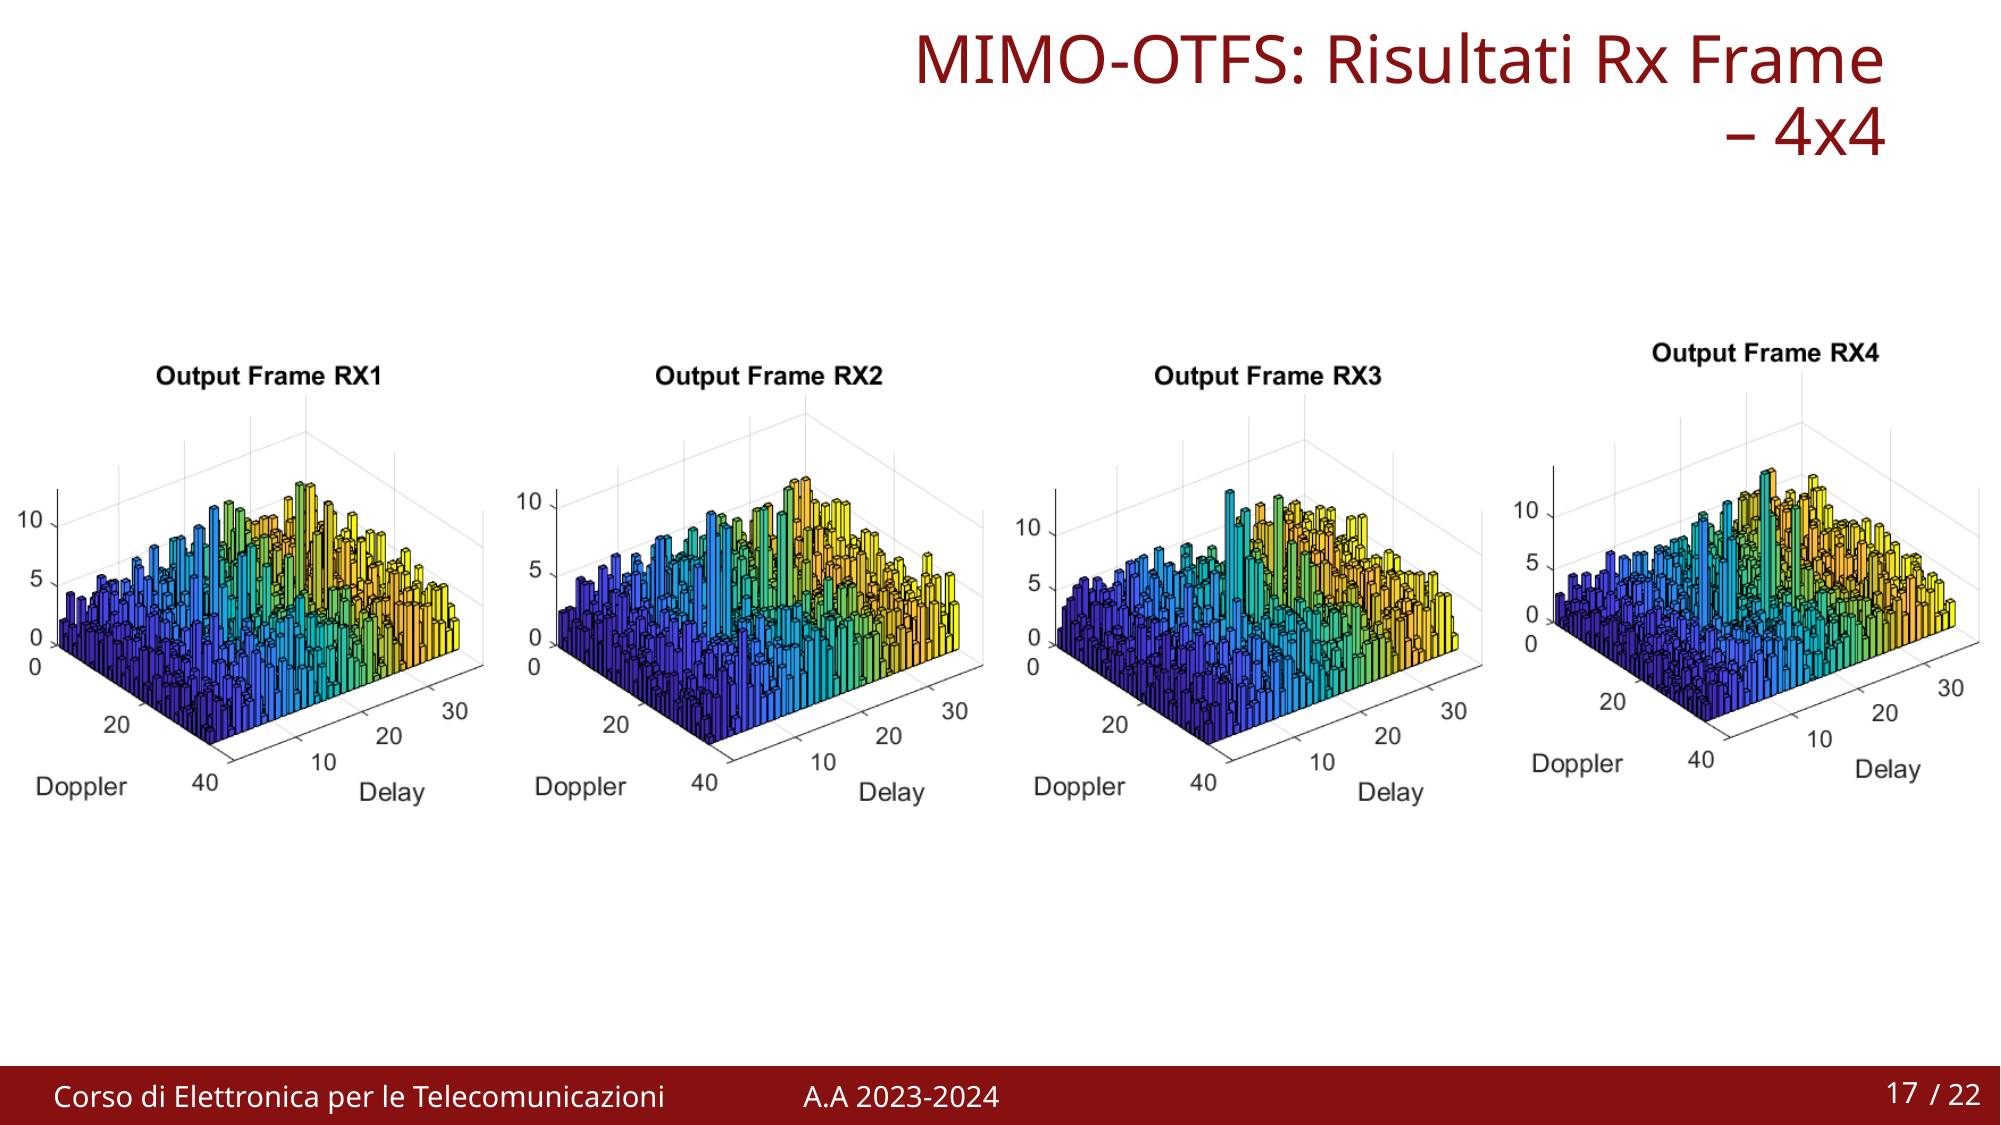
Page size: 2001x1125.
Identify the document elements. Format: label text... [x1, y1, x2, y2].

slide_number 16 [1832, 1067, 1972, 1122]
list MIMO-OTFS: Risultati Rx Frame – 4x4 [884, 18, 1902, 102]
picture [15, 361, 488, 811]
picture [1511, 338, 1984, 788]
picture [514, 361, 987, 811]
picture [1013, 361, 1486, 811]
